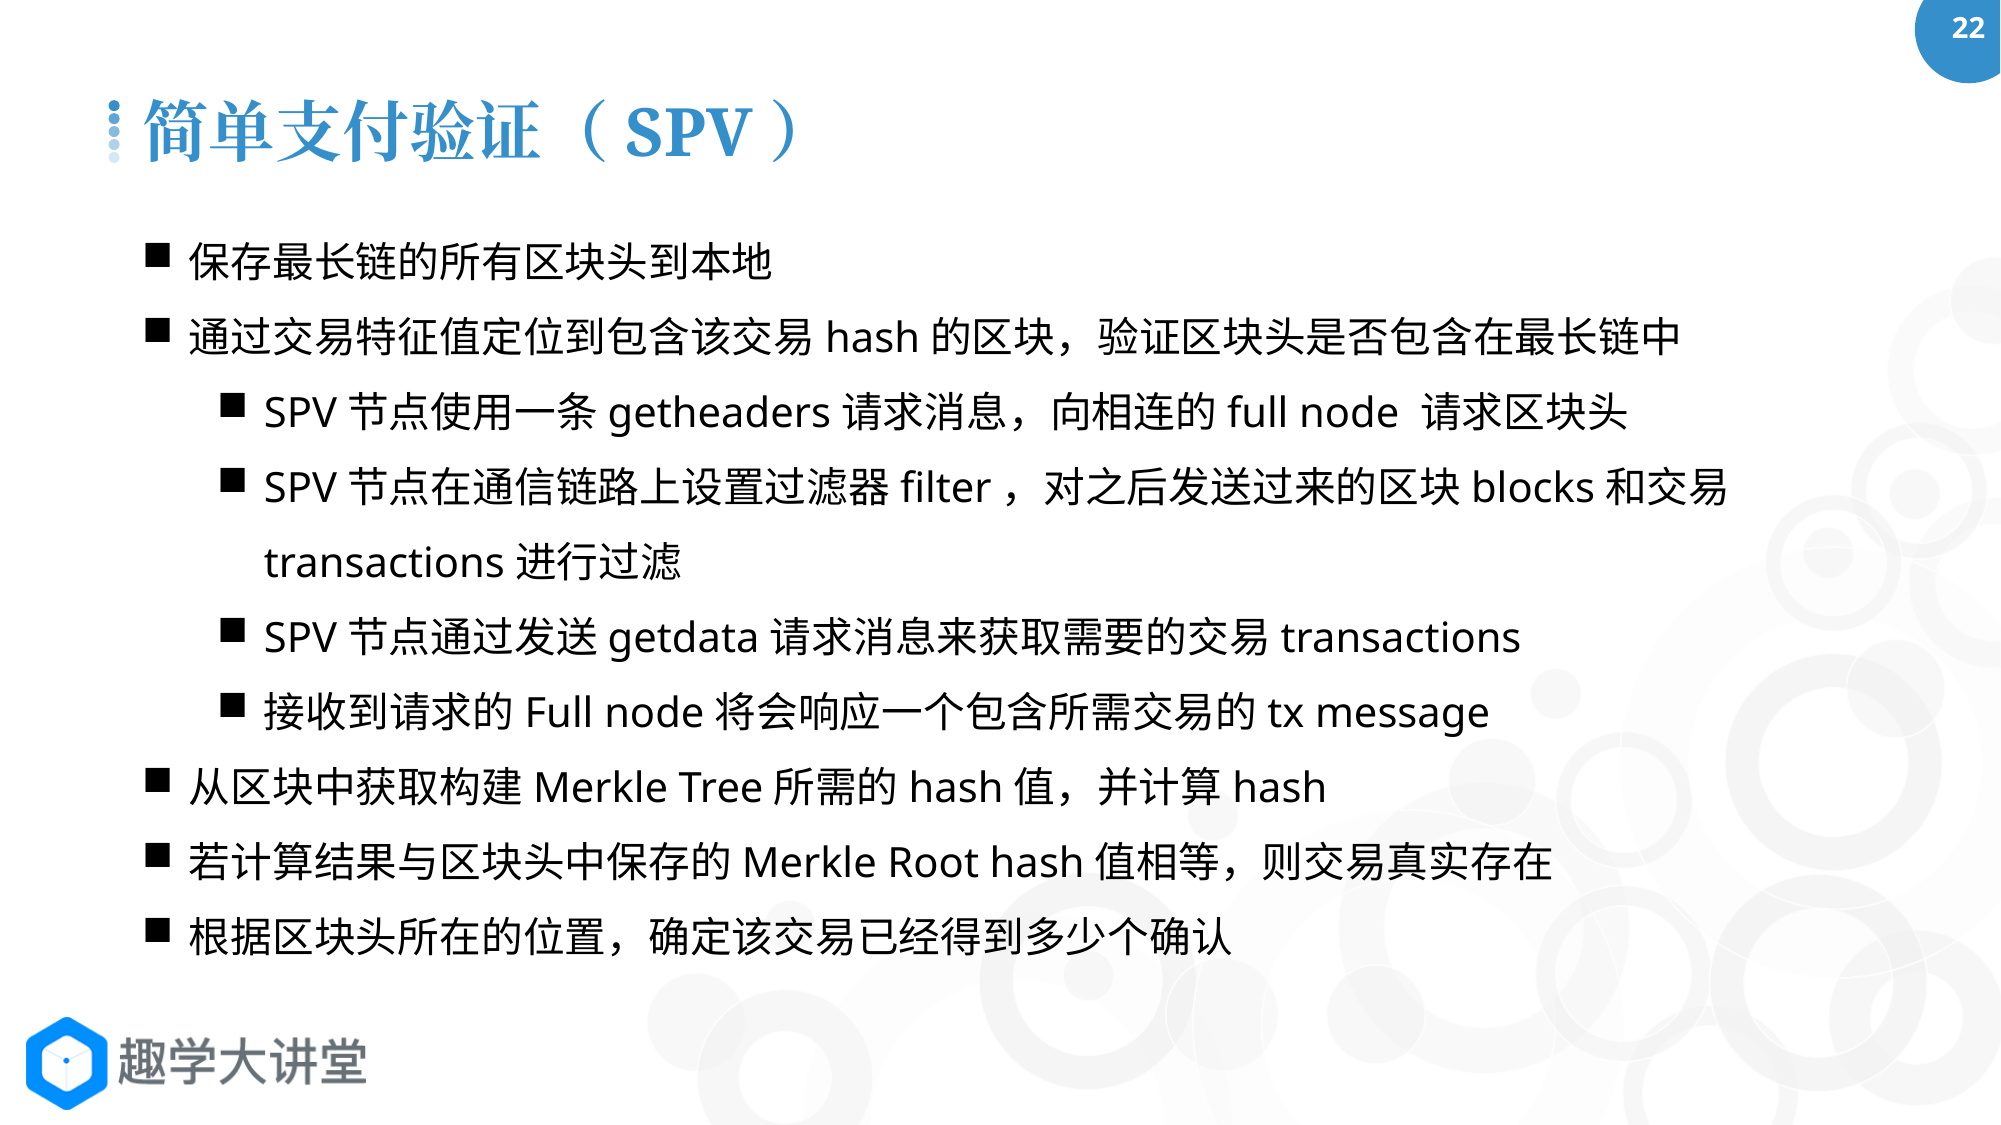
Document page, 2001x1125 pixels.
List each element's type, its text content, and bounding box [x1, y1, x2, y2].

text_box 保存最长链的所有区块头到本地 通过交易特征值定位到包含该交易hash的区块，验证区块头是否包含在最长链中 SPV节点使用一条getheaders请求消息，向相连的full node 请求区块头 SPV节点在通信链路上设置过滤器filter，对之后发送过来的区块blocks和交易transactions进行过滤 SPV节点通过发送getdata请求消息来获取需要的交易transactions 接收到请求的Full node将会响应一个包含所需交易的tx message 从区块中获取构建Merkle Tree所需的hash值，并计算hash 若计算结果与区块头中保存的Merkle Root hash值相等，则交易真实存在 根据区块头所在的位置，确定该交易已经得到多少个确认 [127, 203, 1862, 969]
picture [25, 1017, 368, 1110]
text_box 简单支付验证（SPV） [127, 81, 1493, 177]
